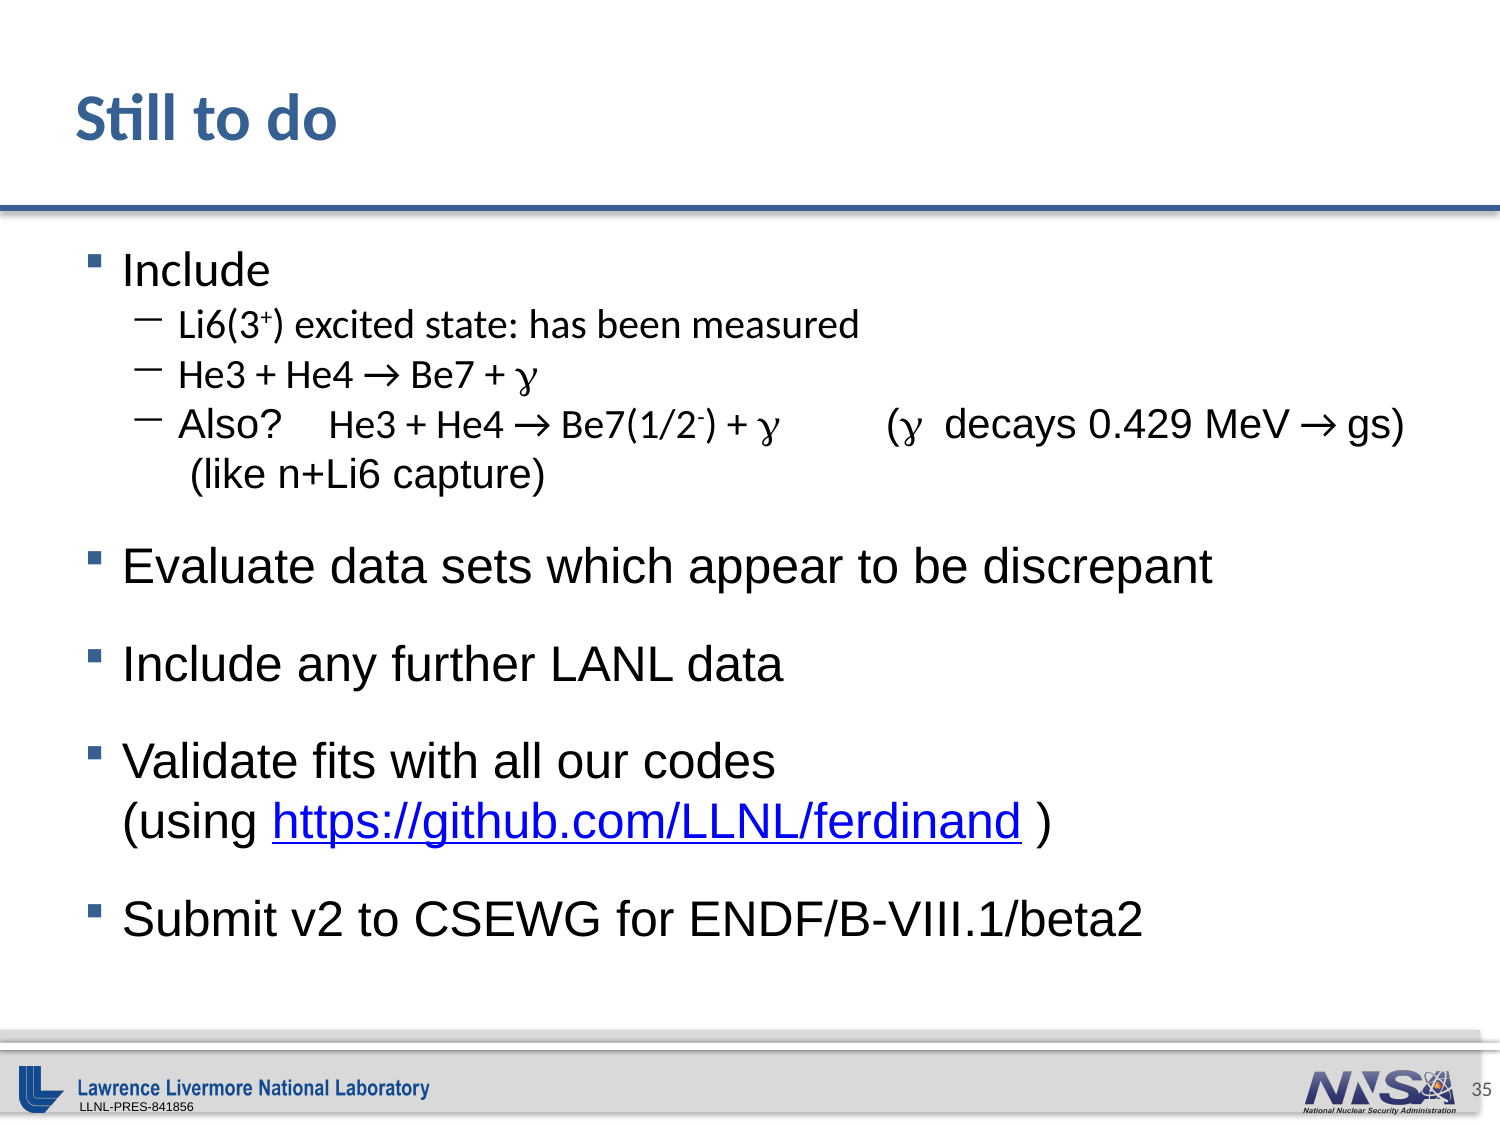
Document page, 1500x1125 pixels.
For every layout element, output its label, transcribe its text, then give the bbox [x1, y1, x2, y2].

list Include Li6(3+) excited state: has been measured He3 + He4 → Be7 + g Also? He3 + He4 → Be7(1/2-) + g (g decays 0.429 MeV → gs) (like n+Li6 capture) Evaluate data sets which appear to be discrepant Include any further LANL data Validate fits with all our codes (using https://github.com/LLNL/ferdinand ) Submit v2 to CSEWG for ENDF/B-VIII.1/beta2 [75, 236, 1425, 1042]
picture [19, 1066, 468, 1113]
title Still to do [75, 36, 1425, 202]
picture [1296, 1057, 1463, 1122]
